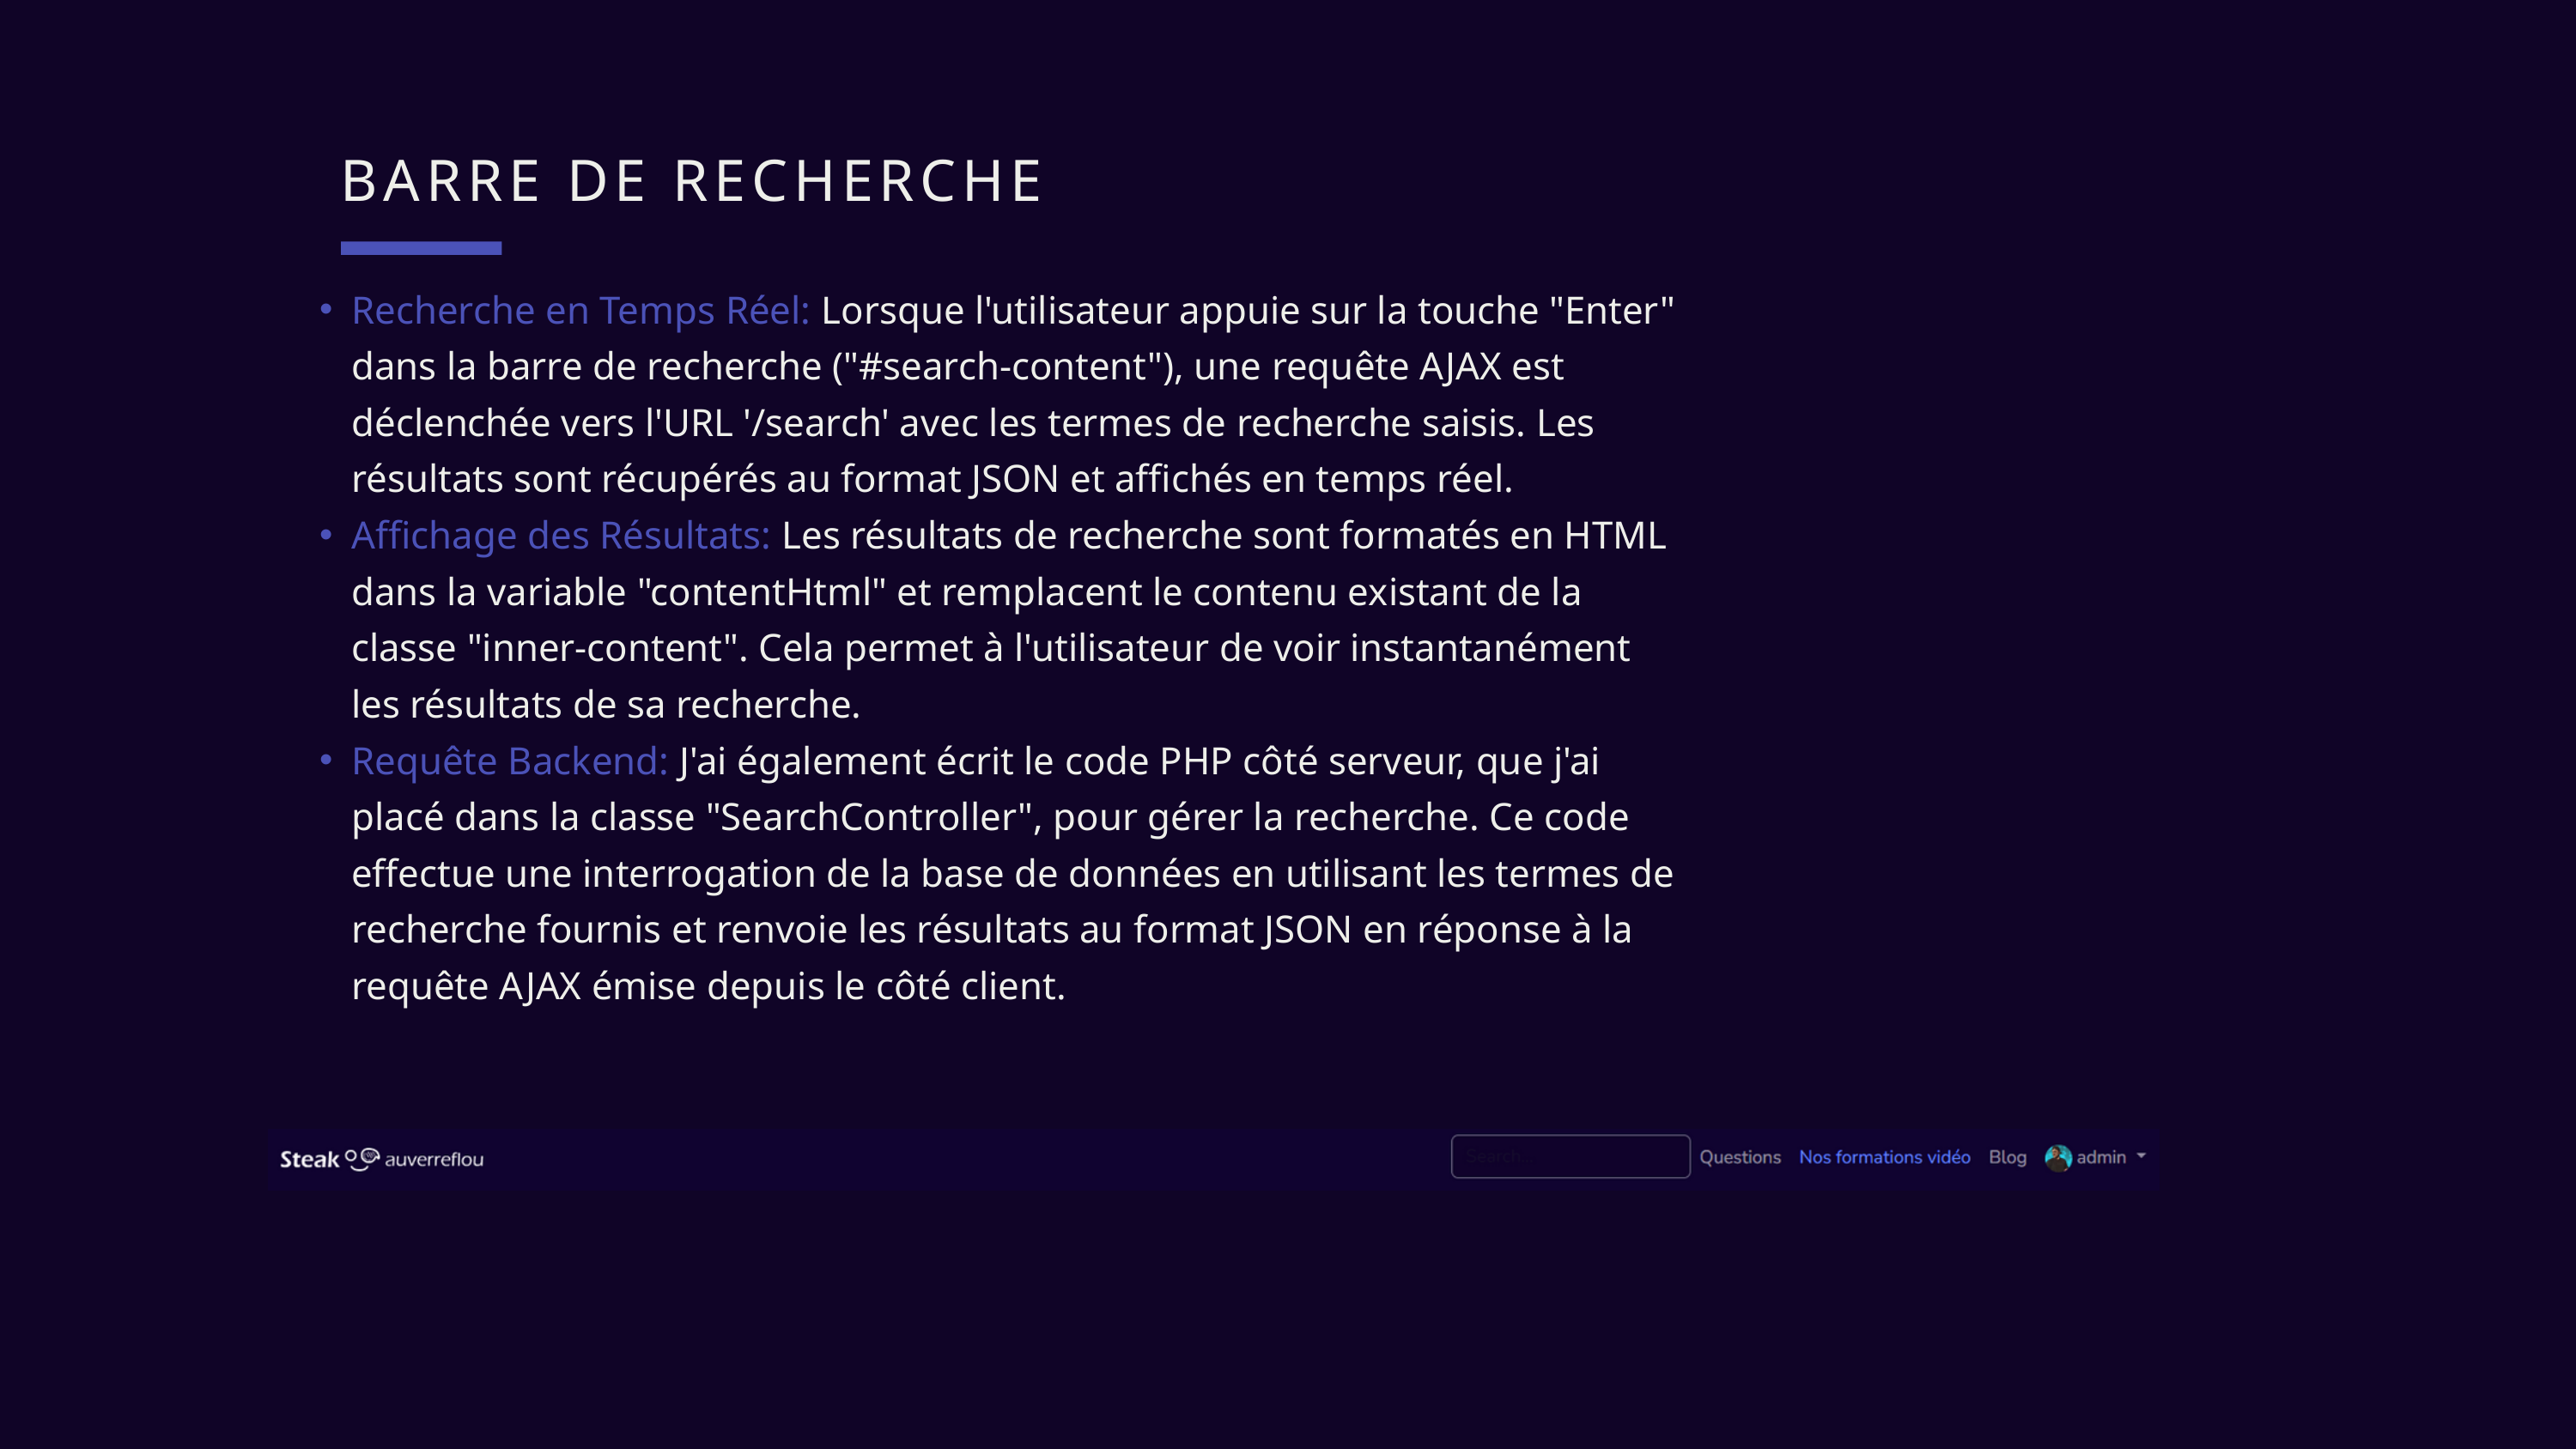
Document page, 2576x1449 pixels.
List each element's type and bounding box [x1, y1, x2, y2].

text_box [268, 1129, 2160, 1191]
text_box [287, 144, 2141, 1004]
